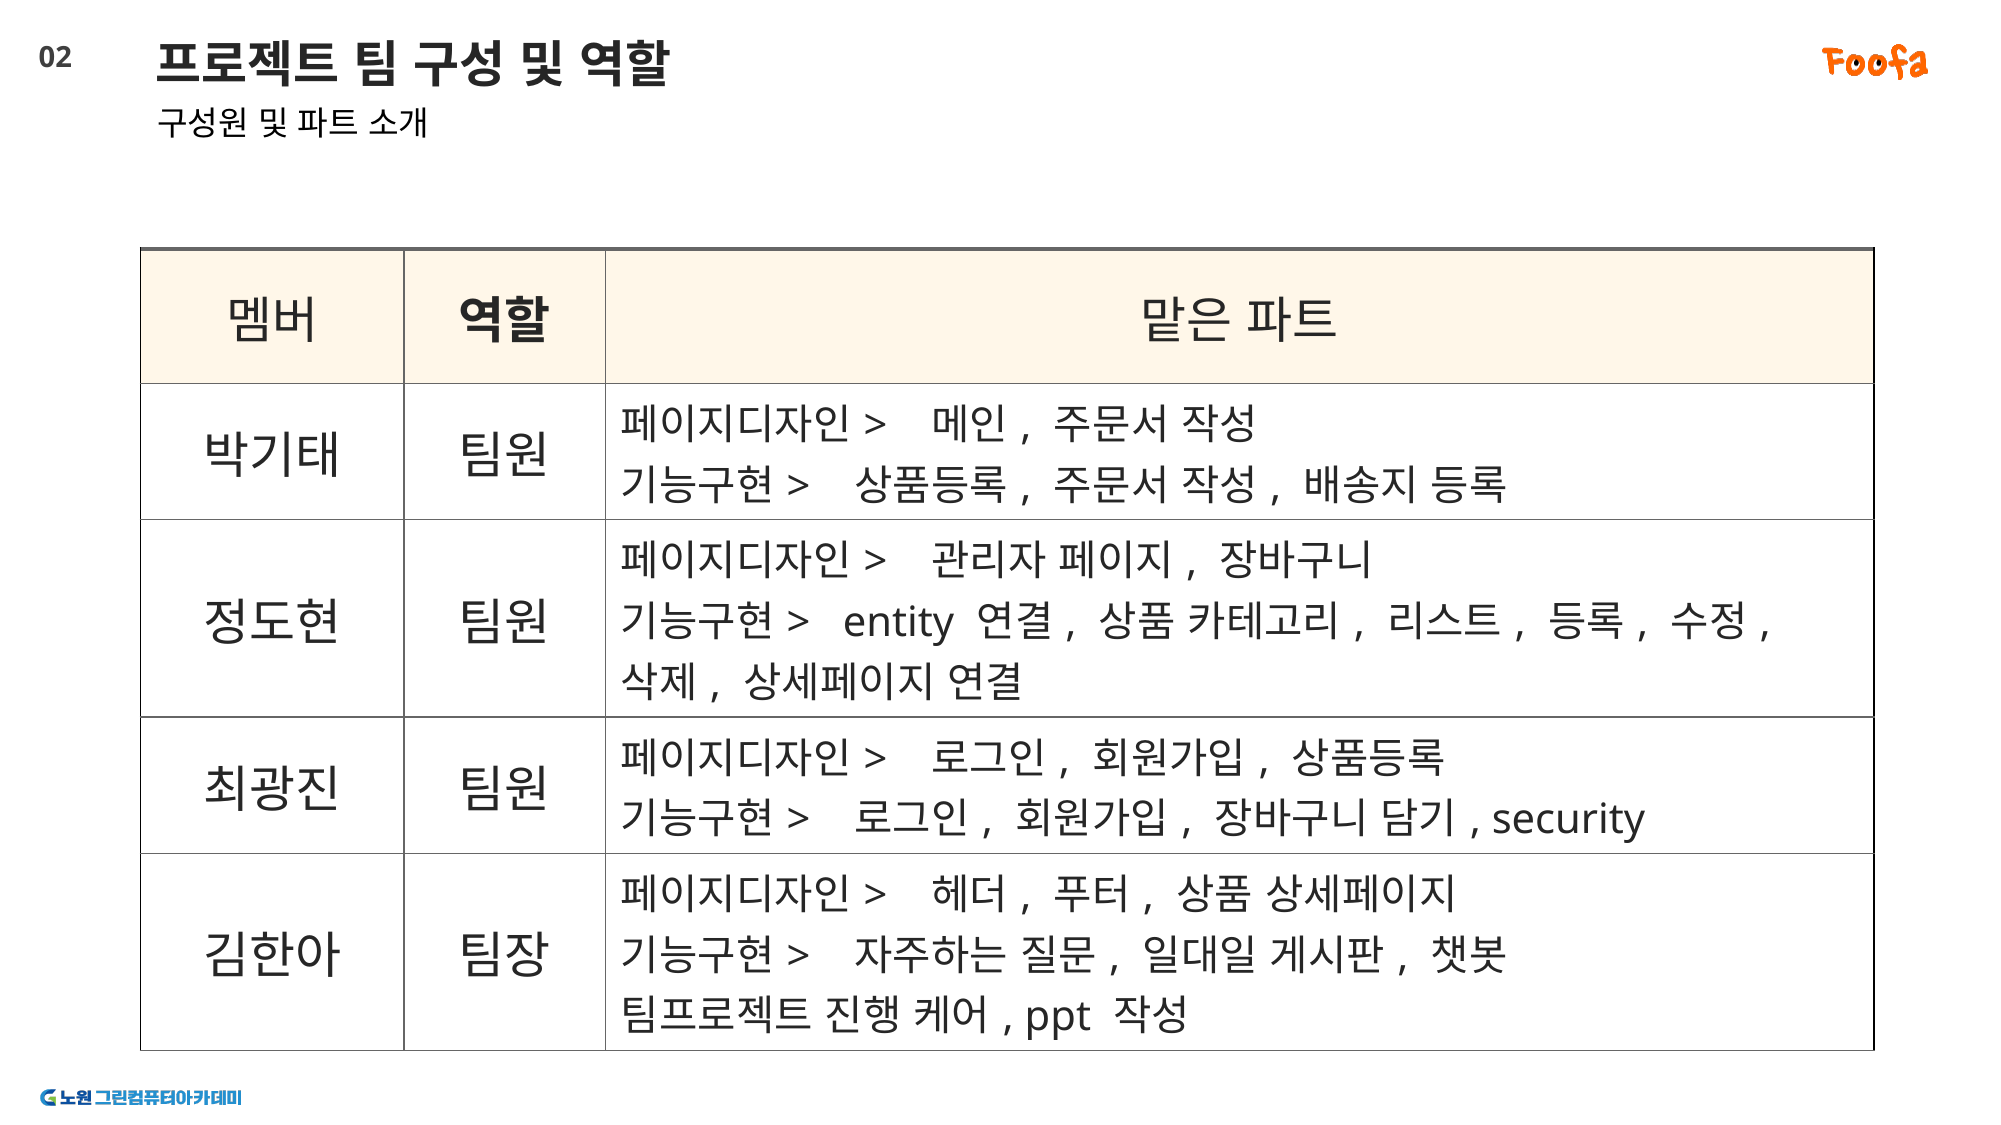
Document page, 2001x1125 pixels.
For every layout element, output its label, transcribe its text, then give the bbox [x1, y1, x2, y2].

table_cell 팀원 [405, 384, 605, 519]
text_box 02 [23, 30, 114, 81]
table_cell 정도현 [141, 520, 403, 716]
table_cell 페이지디자인> 메인, 주문서 작성 기능구현> 상품등록, 주문서 작성, 배송지 등록 [606, 384, 1873, 519]
table_cell 페이지디자인> 로그인, 회원가입, 상품등록 기능구현> 로그인, 회원가입, 장바구니 담기, security [606, 718, 1873, 853]
table_cell 박기태 [141, 384, 403, 519]
text_box 프로젝트 팀 구성 및 역할 [140, 25, 689, 100]
table_cell 김한아 [141, 854, 403, 1050]
table_cell 페이지디자인> 헤더, 푸터, 상품 상세페이지 기능구현> 자주하는 질문, 일대일 게시판, 챗봇 팀프로젝트 진행 케어, ppt 작성 [606, 854, 1873, 1050]
table_cell 팀원 [405, 718, 605, 853]
table_header 멤버 [141, 251, 403, 383]
picture [1821, 43, 1929, 80]
table_header 역할 [405, 251, 605, 383]
text_box 구성원 및 파트 소개 [142, 94, 594, 150]
table_cell 팀장 [405, 854, 605, 1050]
table_cell 팀원 [405, 520, 605, 716]
picture [39, 1089, 241, 1106]
table_cell 페이지디자인> 관리자 페이지, 장바구니 기능구현> entity 연결, 상품 카테고리, 리스트, 등록, 수정, 삭제, 상세페이지 연결 [606, 520, 1873, 716]
table_cell 최광진 [141, 718, 403, 853]
table_header 맡은 파트 [606, 251, 1873, 383]
